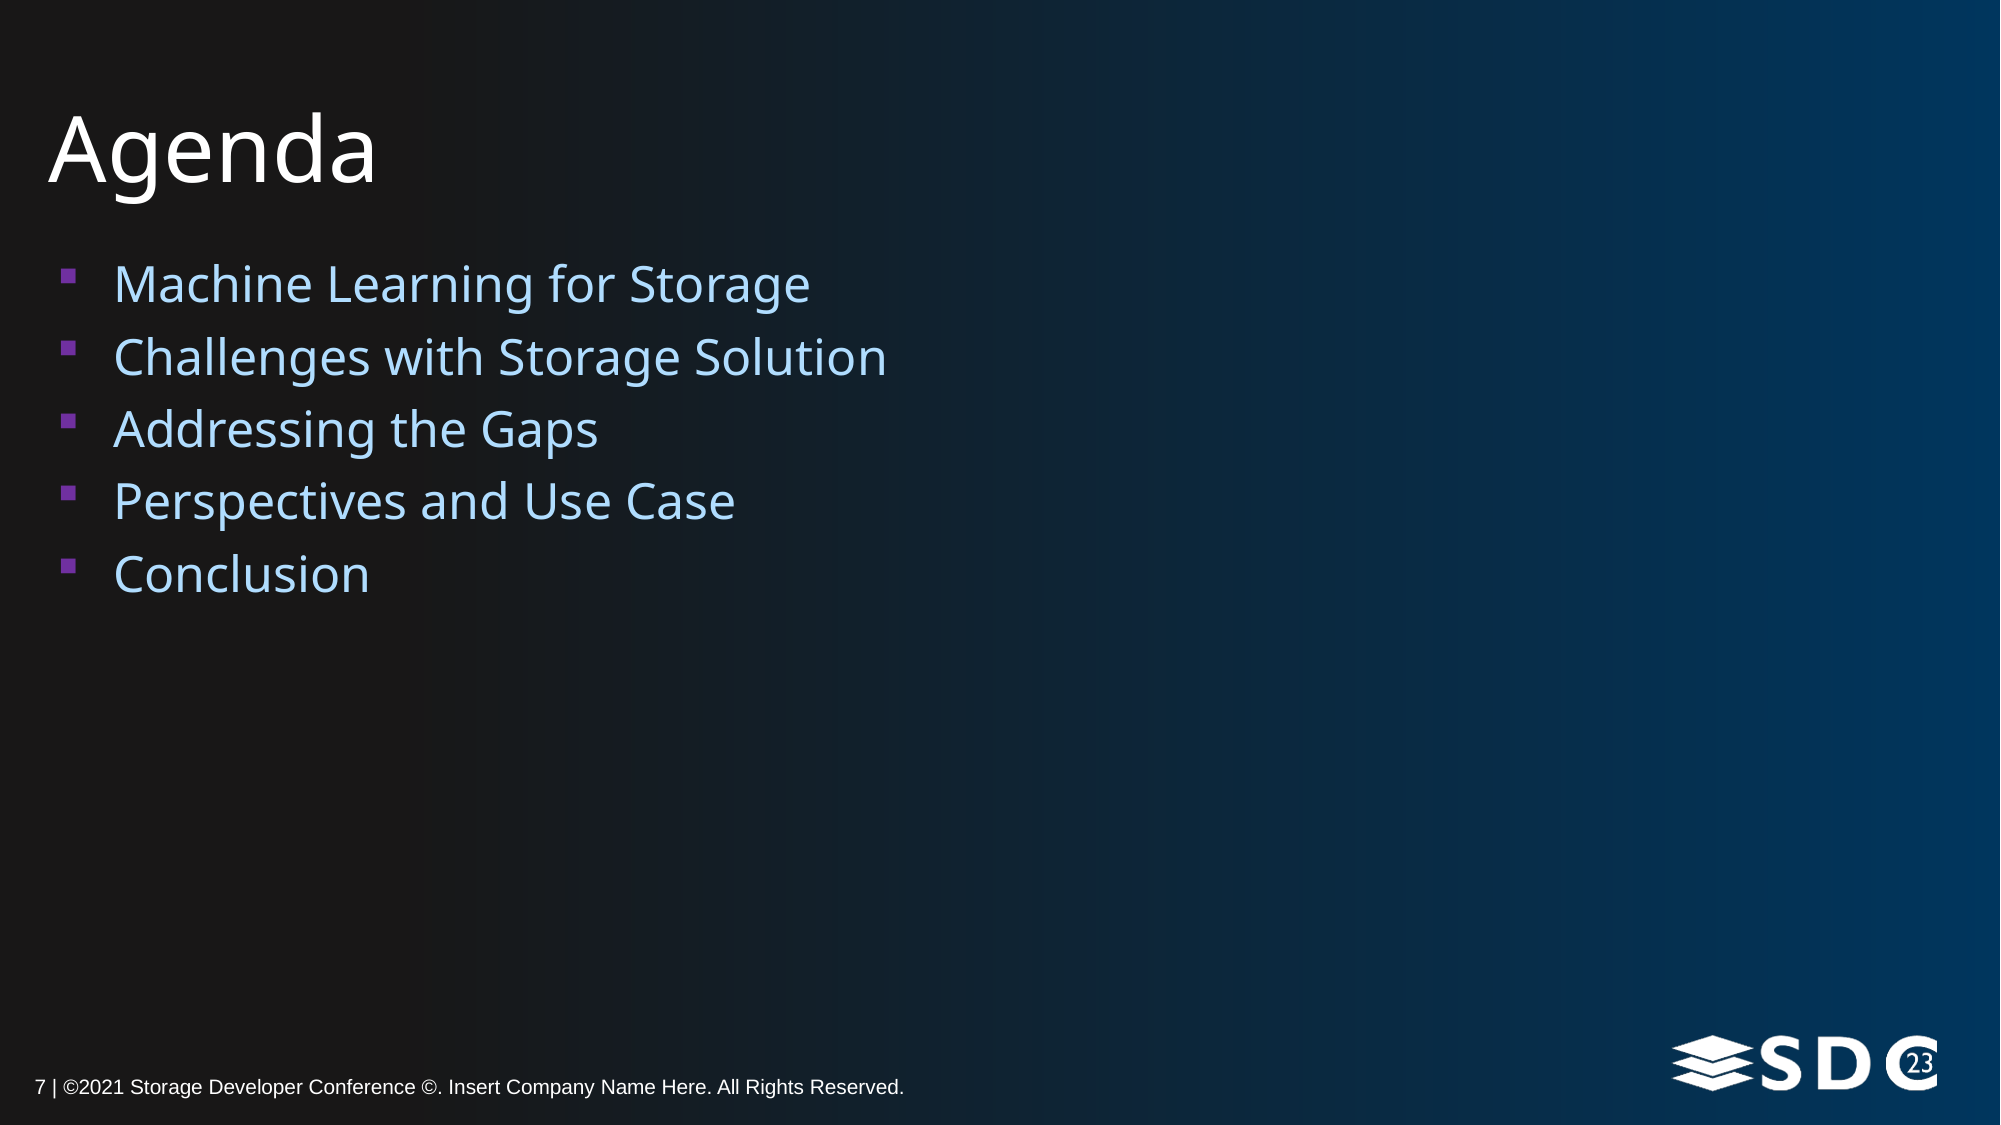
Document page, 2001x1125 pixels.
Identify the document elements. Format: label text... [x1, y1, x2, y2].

picture [1668, 1032, 1939, 1100]
text_box Machine Learning for Storage Challenges with Storage Solution Addressing the Gaps Perspectives and Use Case Conclusion [41, 244, 1975, 979]
text_box Agenda [33, 78, 1967, 210]
